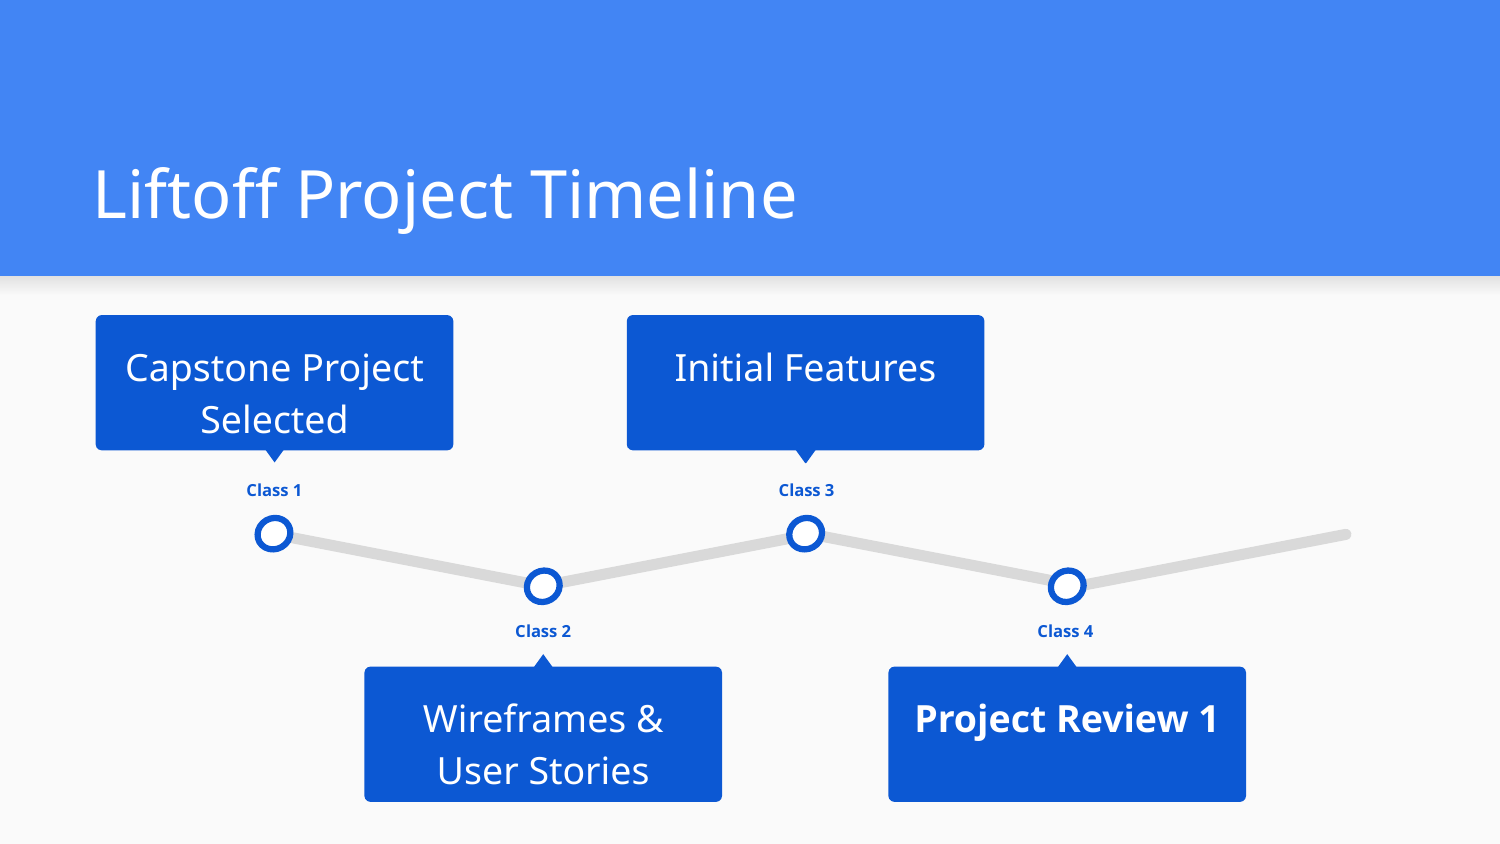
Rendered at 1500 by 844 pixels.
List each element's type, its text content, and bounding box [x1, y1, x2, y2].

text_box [364, 565, 723, 803]
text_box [95, 314, 454, 555]
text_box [626, 314, 985, 555]
title Liftoff Project Timeline [77, 121, 1427, 248]
text_box [1168, 528, 1352, 563]
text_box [888, 565, 1247, 803]
